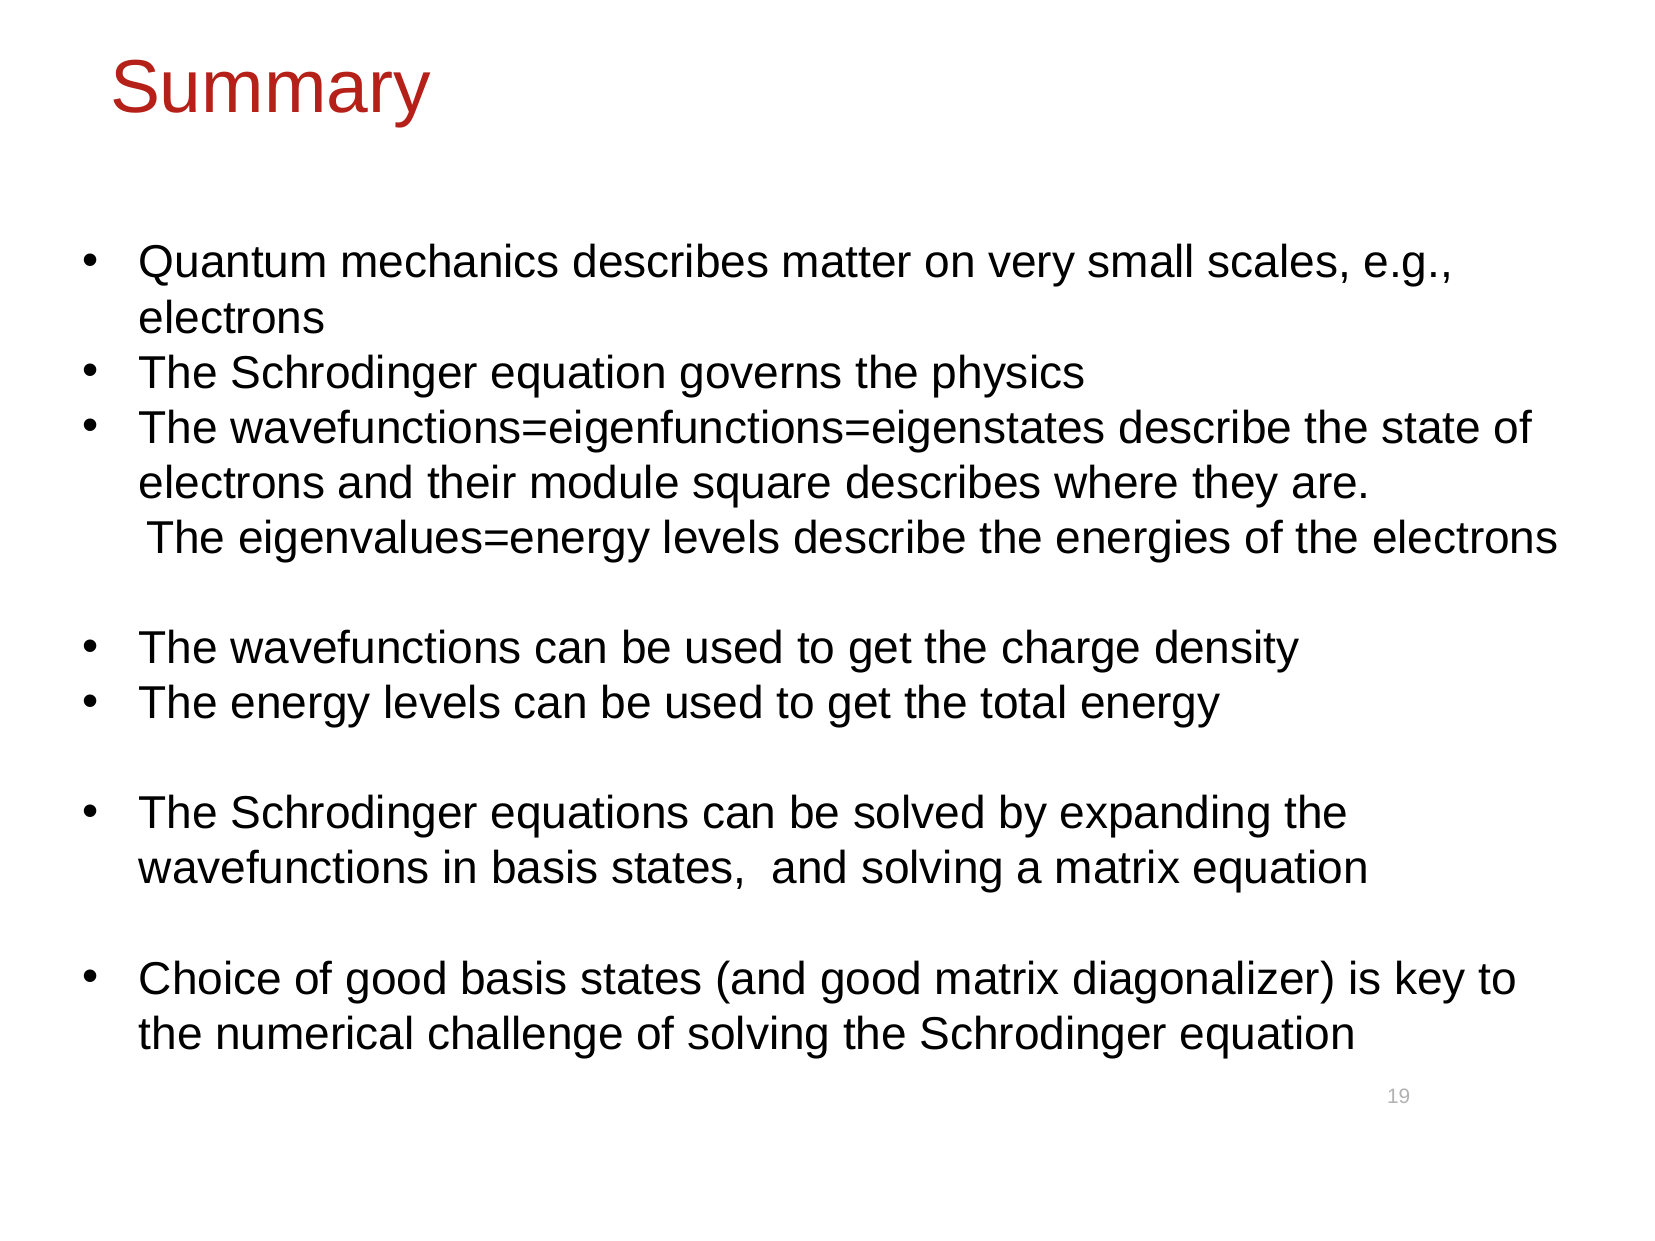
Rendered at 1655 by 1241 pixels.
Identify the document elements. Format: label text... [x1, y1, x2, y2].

slide_number 19 [1074, 1068, 1425, 1103]
list Quantum mechanics describes matter on very small scales, e.g., electrons The Schrodinger equation governs the physics The wavefunctions=eigenfunctions=eigenstates describe the state of electrons and their module square describes where they are. The eigenvalues=energy levels describe the energies of the electrons The wavefunctions can be used to get the charge density The energy levels can be used to get the total energy The Schrodinger equations can be solved by expanding the wavefunctions in basis states, and solving a matrix equation Choice of good basis states (and good matrix diagonalizer) is key to the numerical challenge of solving the Schrodinger equation [82, 232, 1572, 1068]
title Summary [110, 37, 1557, 129]
